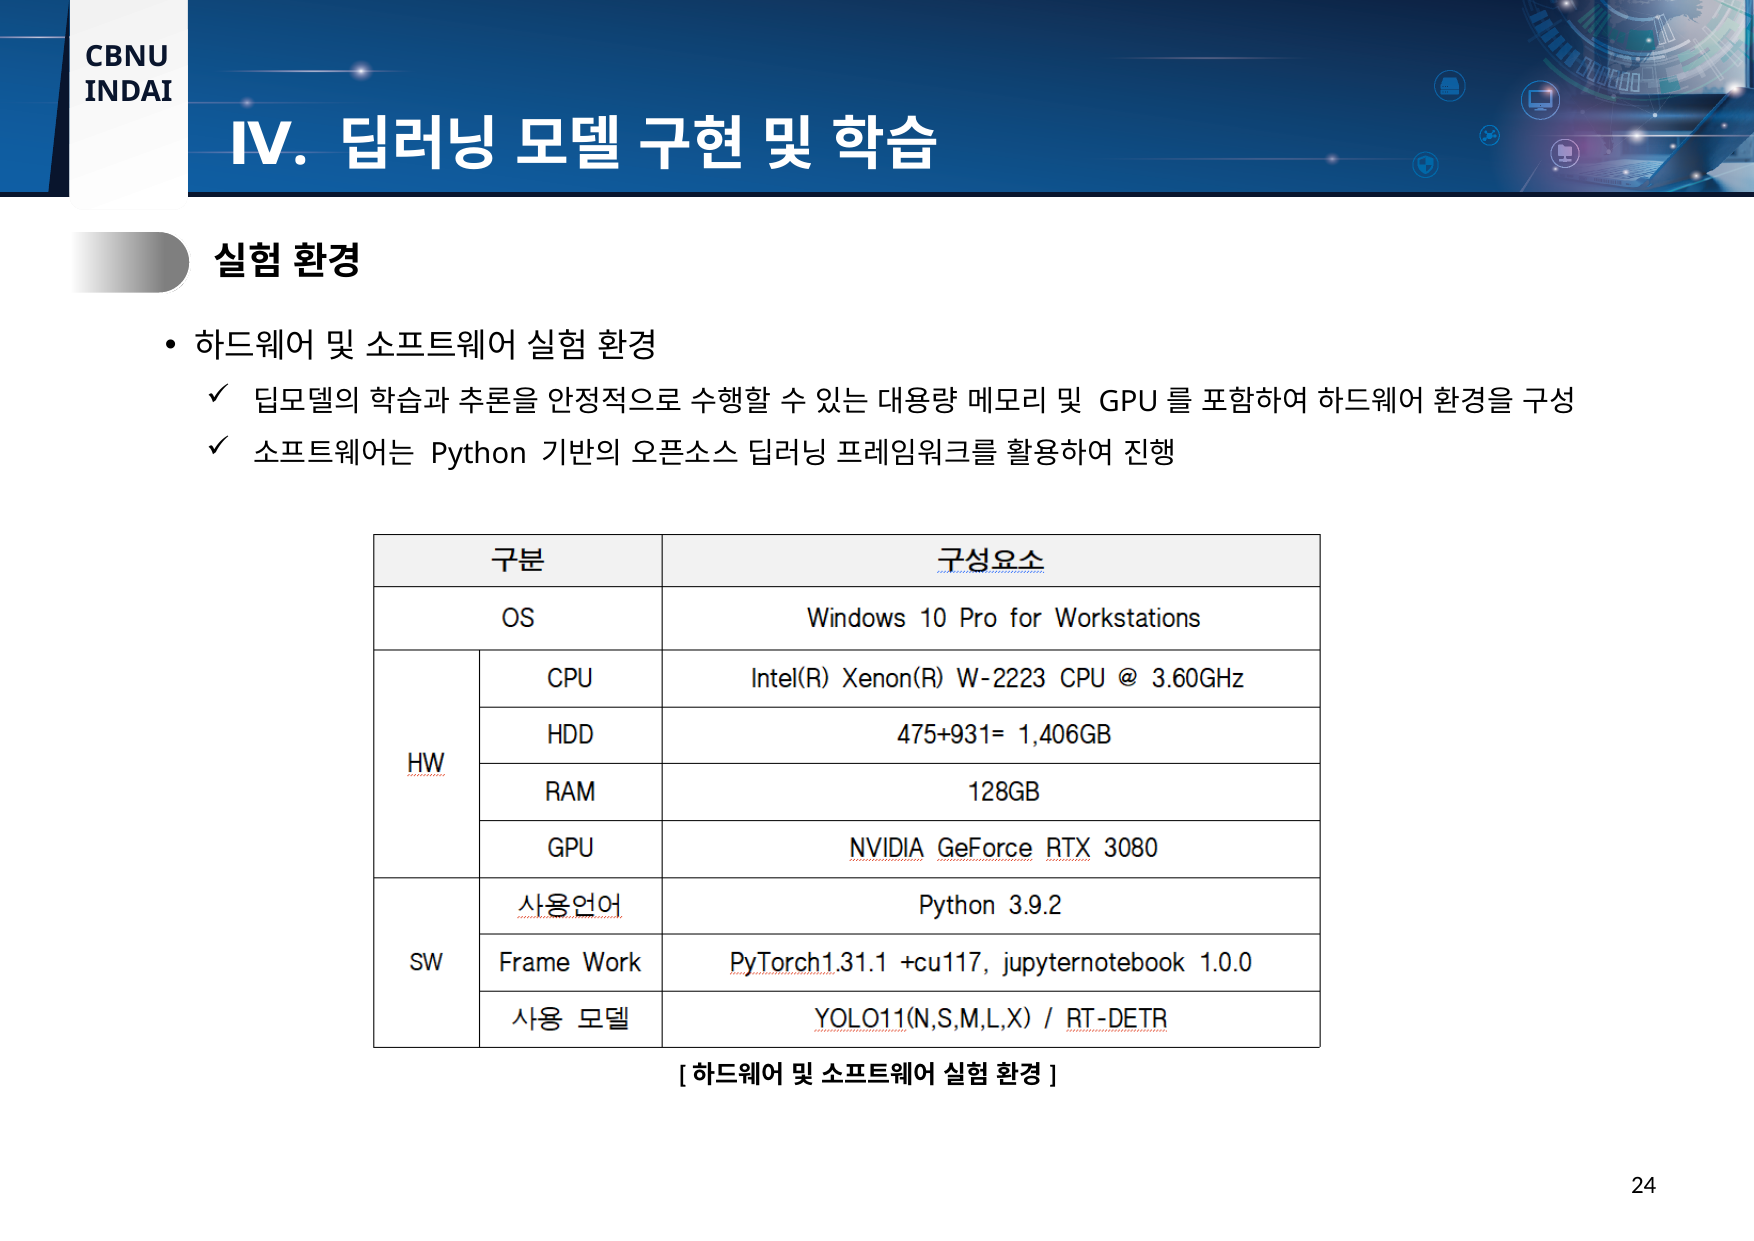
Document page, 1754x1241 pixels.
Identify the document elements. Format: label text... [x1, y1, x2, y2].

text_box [70, 230, 1109, 294]
picture [369, 532, 1325, 1052]
picture [0, 0, 69, 192]
text_box 24 [1616, 1160, 1752, 1206]
text_box 하드웨어 및 소프트웨어 실험 환경 딥모델의 학습과 추론을 안정적으로 수행할 수 있는 대용량 메모리 및 GPU를 포함하여 하드웨어 환경을 구성 소프트웨어는 Python 기반의 오픈소스 딥러닝 프레임워크를 활용하여 진행 [150, 297, 1687, 477]
text_box Ⅳ. 딥러닝 모델 구현 및 학습 [213, 98, 1522, 184]
picture [188, 0, 1754, 192]
text_box [하드웨어 및 소프트웨어 실험 환경] [551, 1052, 1184, 1096]
